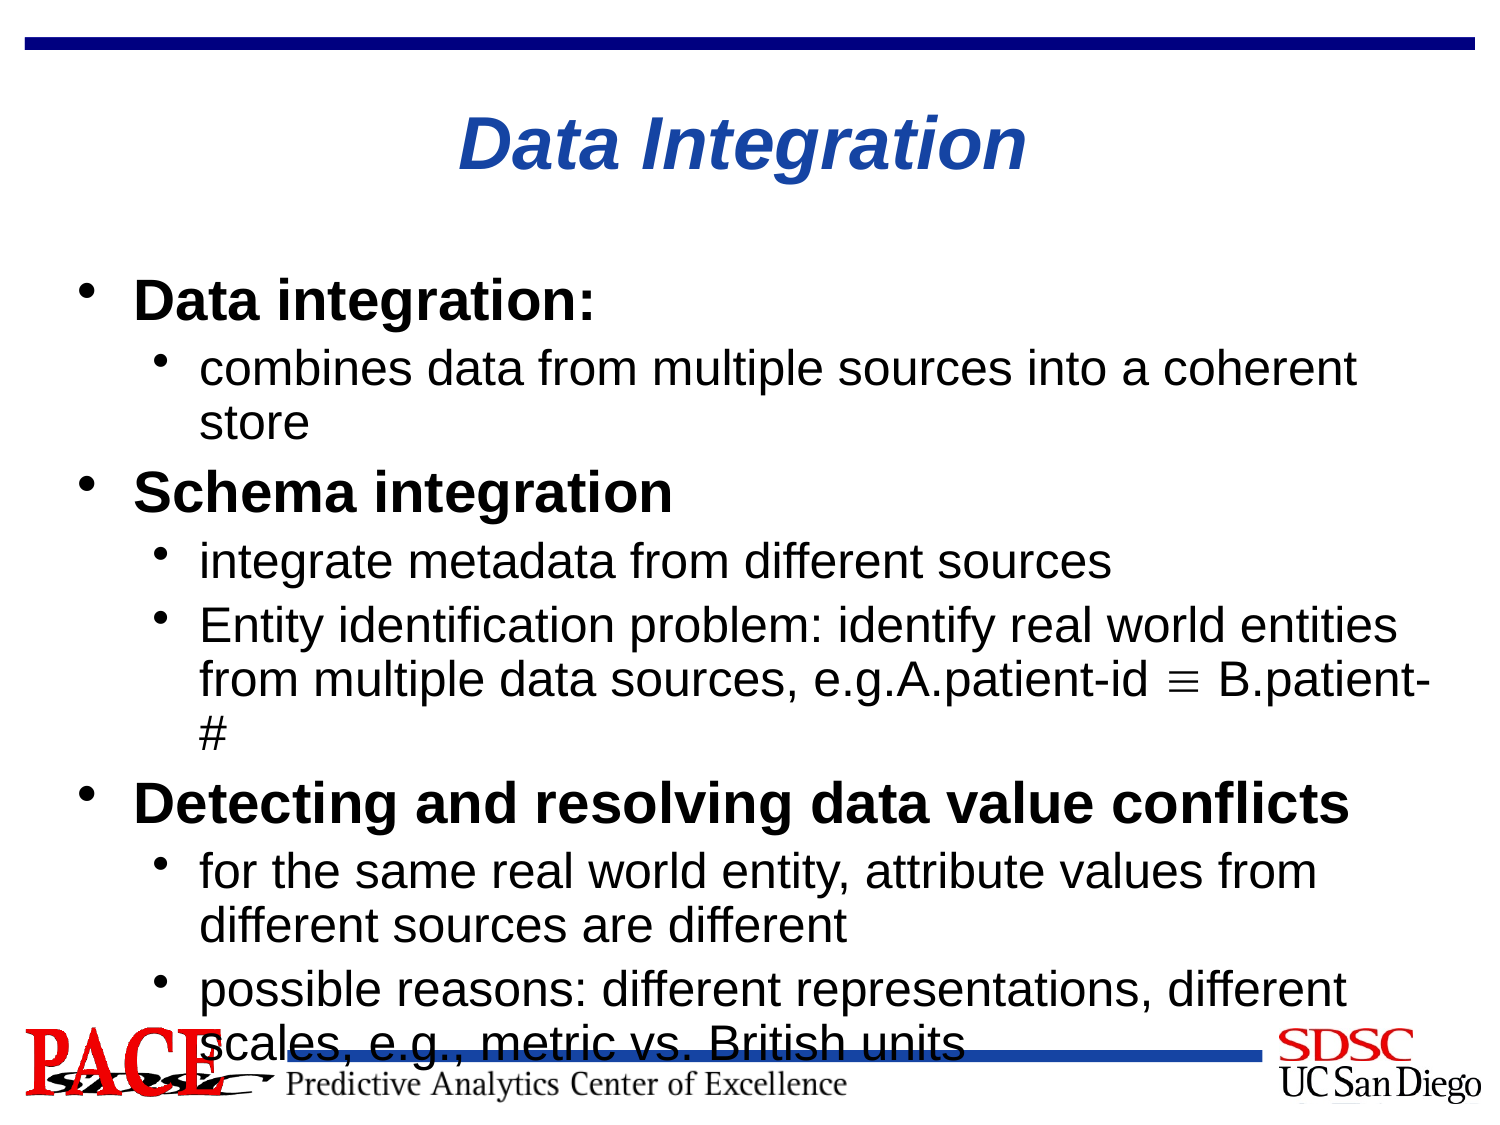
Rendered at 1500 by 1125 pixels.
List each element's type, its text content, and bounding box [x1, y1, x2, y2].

picture [1279, 1066, 1481, 1104]
picture [1279, 1050, 1413, 1061]
picture [286, 1064, 858, 1103]
picture [25, 1025, 276, 1101]
title Data Integration [237, 75, 1250, 213]
list Data integration: combines data from multiple sources into a coherent store Schema integration integrate metadata from different sources Entity identification problem: identify real world entities from multiple data sources, e.g.A.patient-id  B.patient-# Detecting and resolving data value conflicts for the same real world entity, attribute values from different sources are different possible reasons: different representations, different scales, e.g., metric vs. British units [62, 262, 1463, 1050]
